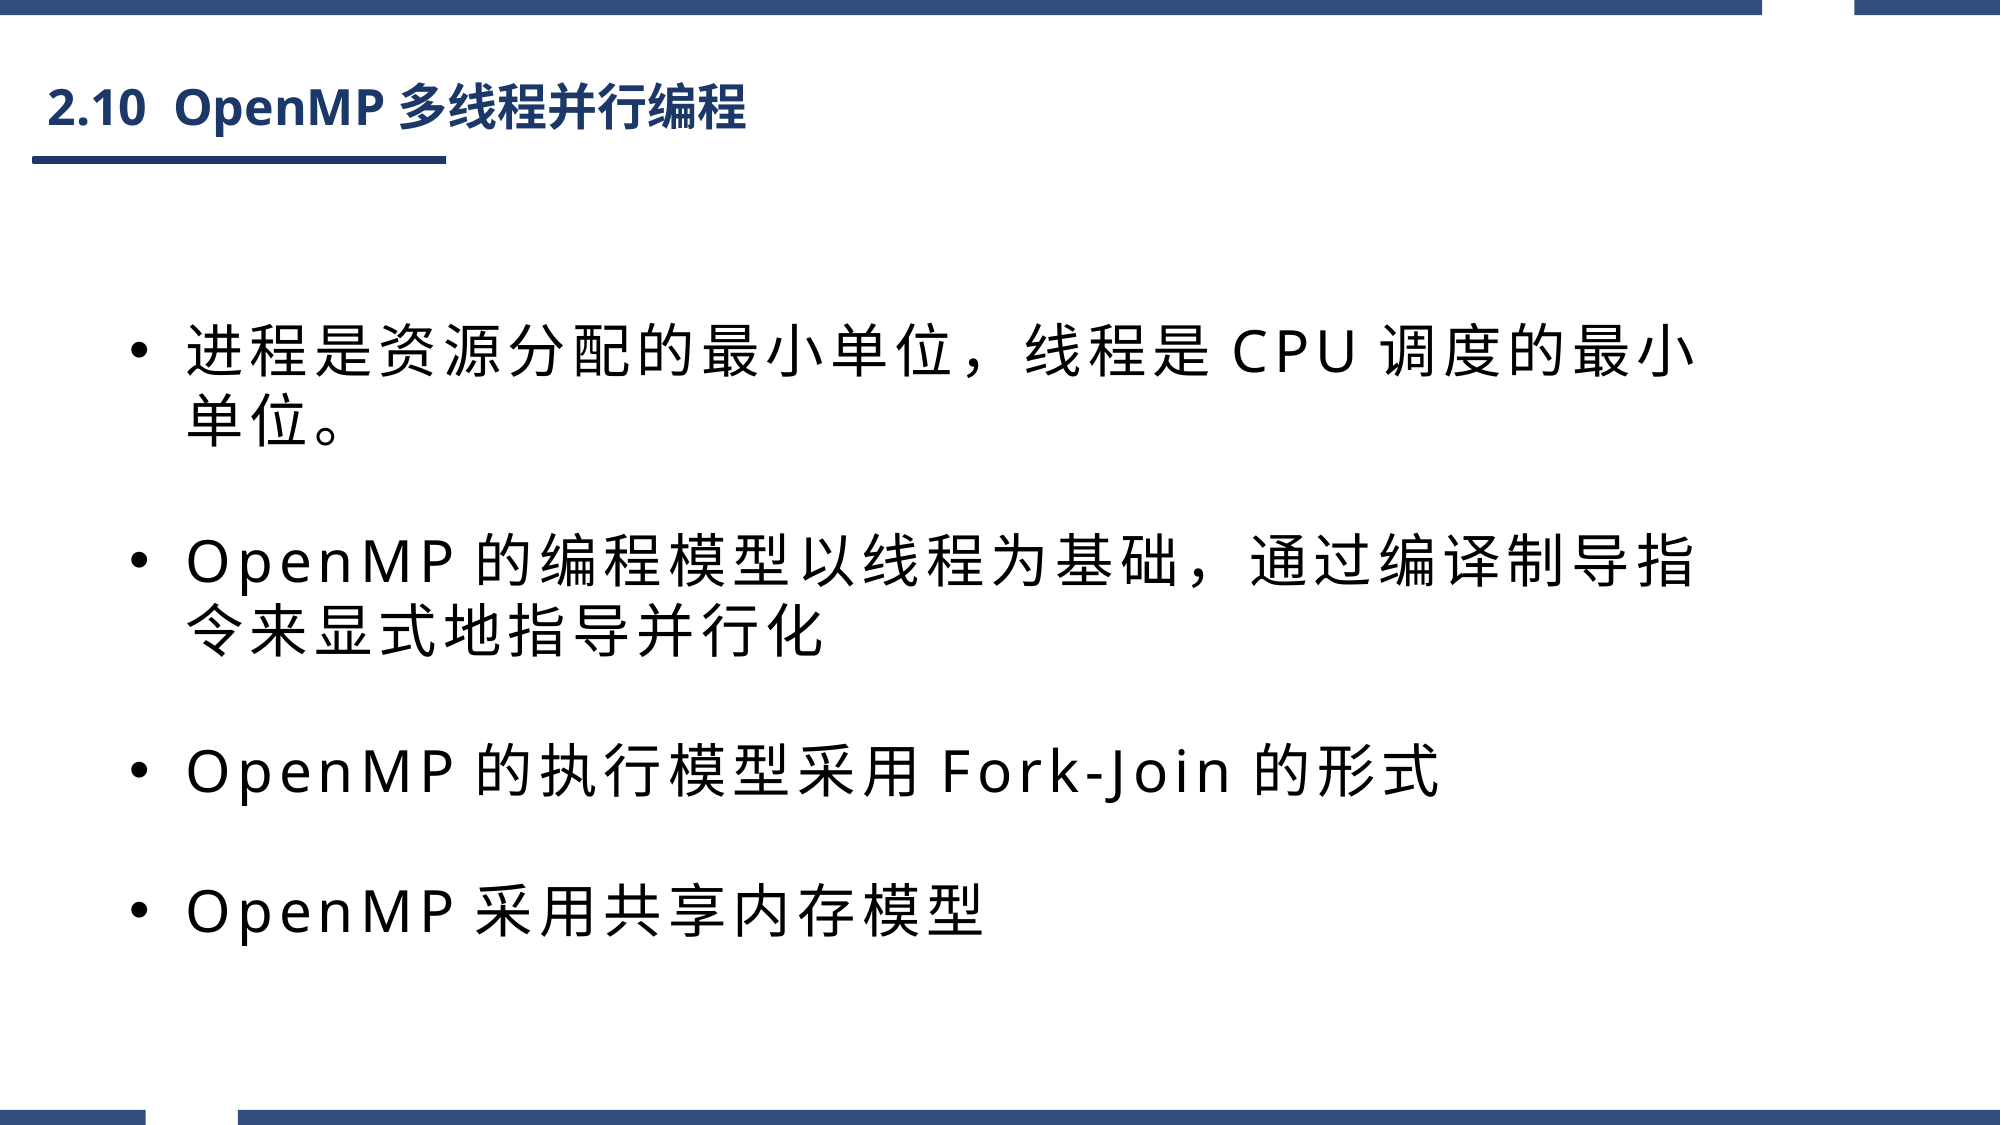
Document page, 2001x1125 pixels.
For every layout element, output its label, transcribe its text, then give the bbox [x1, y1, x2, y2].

title 2.10 OpenMP多线程并行编程 [32, 67, 1073, 152]
text_box 进程是资源分配的最小单位，线程是CPU调度的最小单位。 OpenMP的编程模型以线程为基础，通过编译制导指令来显式地指导并行化 OpenMP的执行模型采用Fork-Join的形式 OpenMP采用共享内存模型 [114, 306, 1778, 952]
